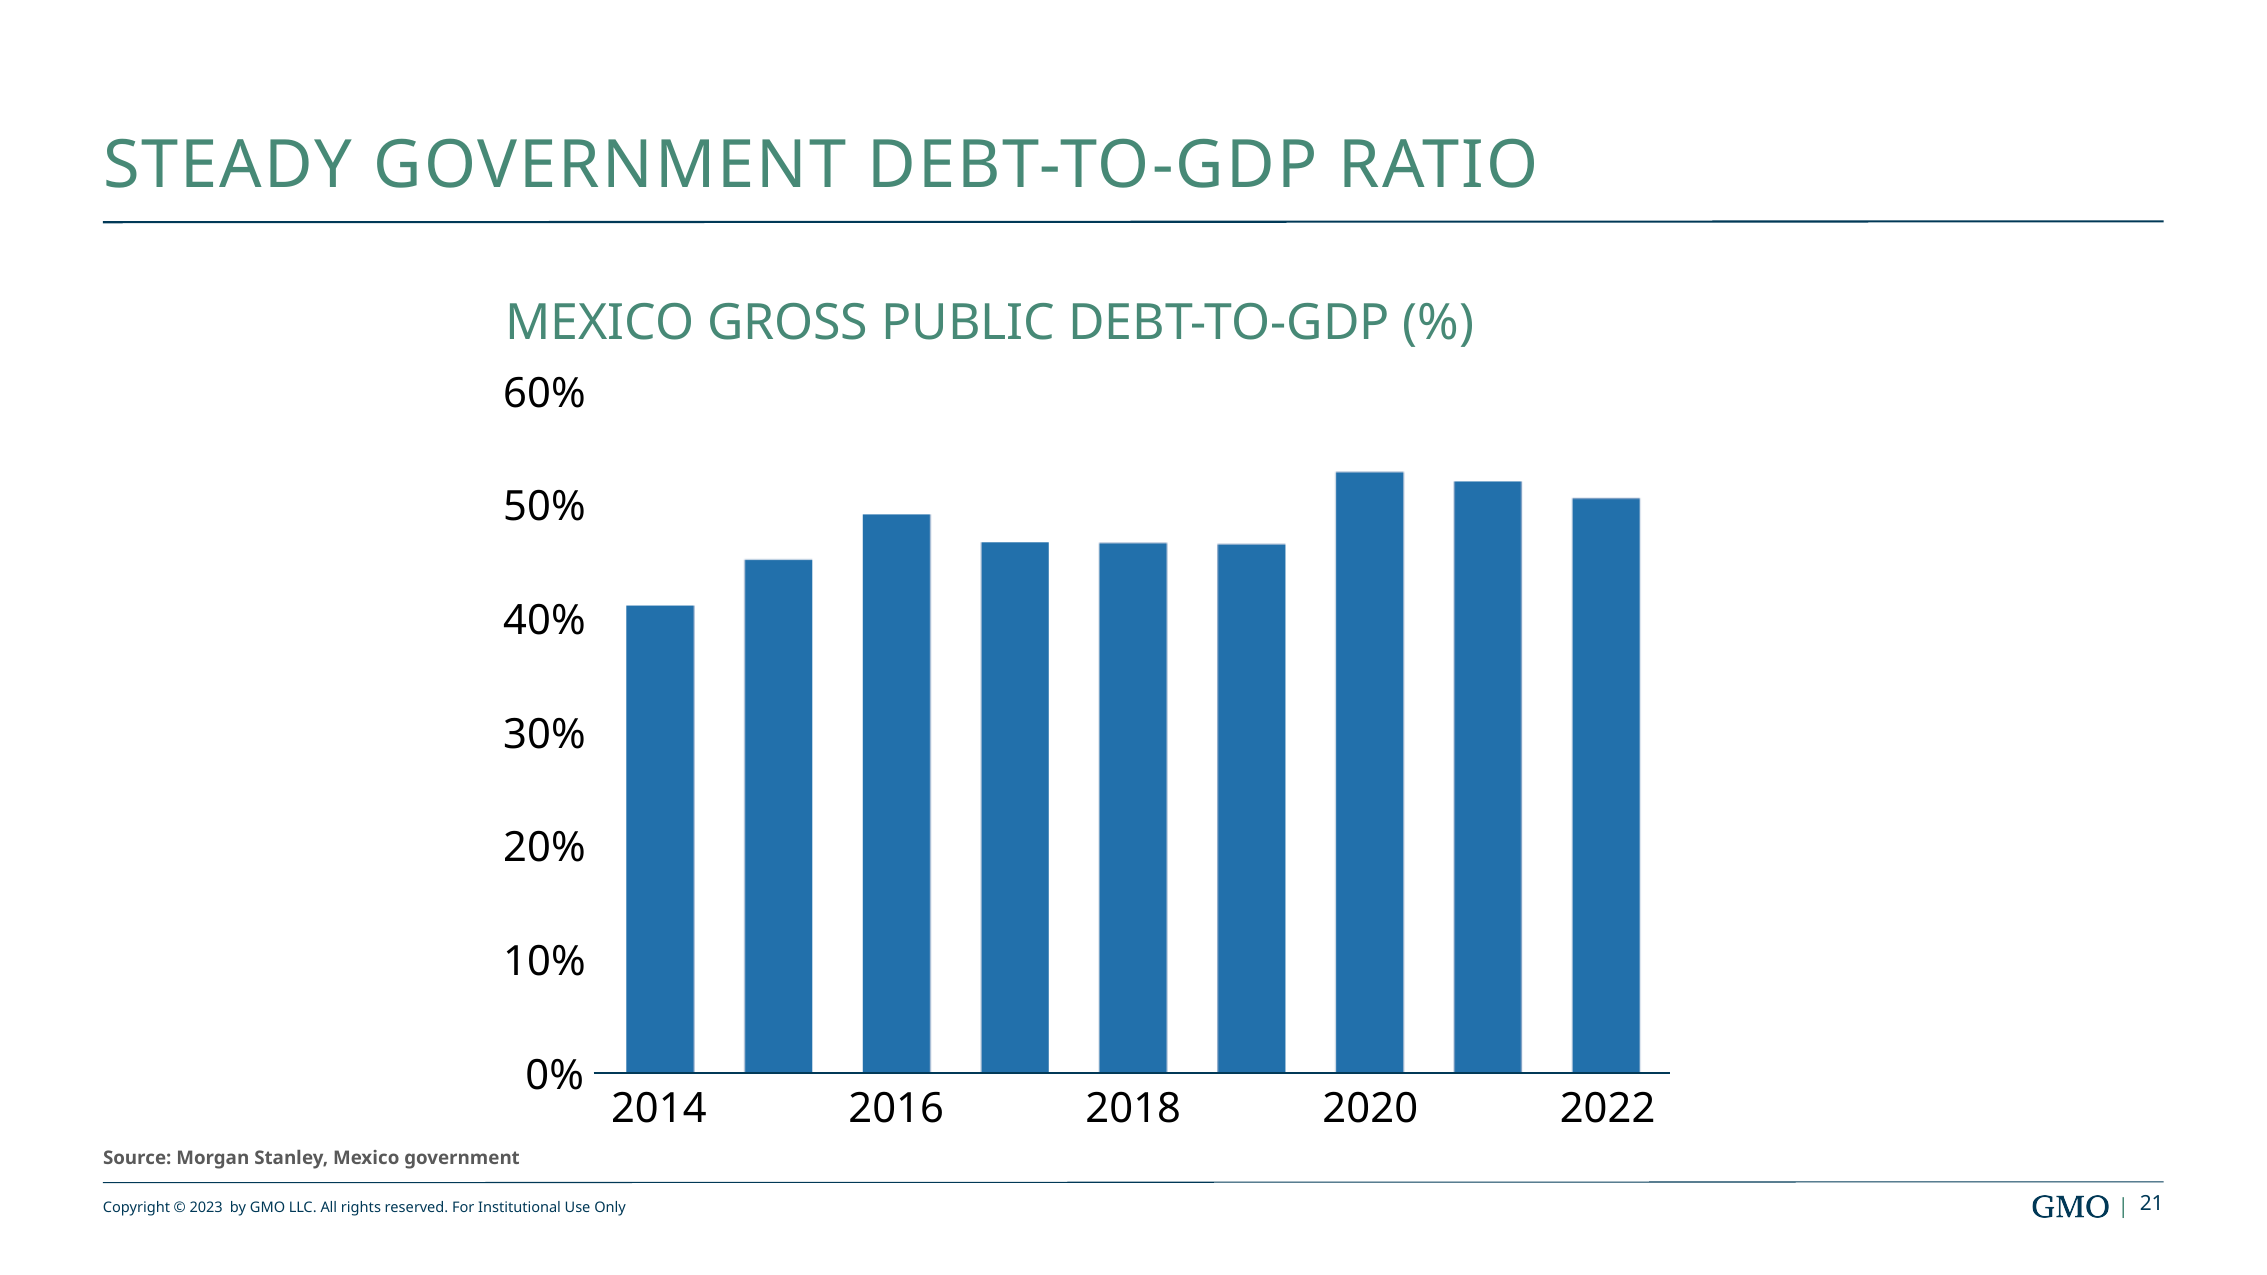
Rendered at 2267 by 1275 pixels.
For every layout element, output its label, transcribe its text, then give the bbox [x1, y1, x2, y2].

picture [190, 1201, 196, 1210]
list Source: Morgan Stanley, Mexico government [103, 1089, 2164, 1169]
picture [198, 1201, 204, 1208]
picture [453, 1202, 459, 1212]
picture [499, 1202, 504, 1212]
picture [174, 1201, 184, 1212]
picture [138, 1204, 143, 1212]
picture [415, 1204, 422, 1212]
picture [595, 1201, 604, 1208]
picture [406, 1204, 412, 1212]
picture [508, 1202, 513, 1212]
picture [532, 1204, 537, 1212]
picture [541, 1204, 548, 1212]
picture [484, 1204, 491, 1212]
picture [522, 1202, 527, 1211]
picture [304, 1201, 312, 1208]
title Steady government debt-to-GDP Ratio [103, 75, 2164, 202]
picture [469, 1204, 474, 1212]
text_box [490, 282, 1683, 1139]
picture [460, 1204, 467, 1212]
picture [399, 1204, 404, 1212]
